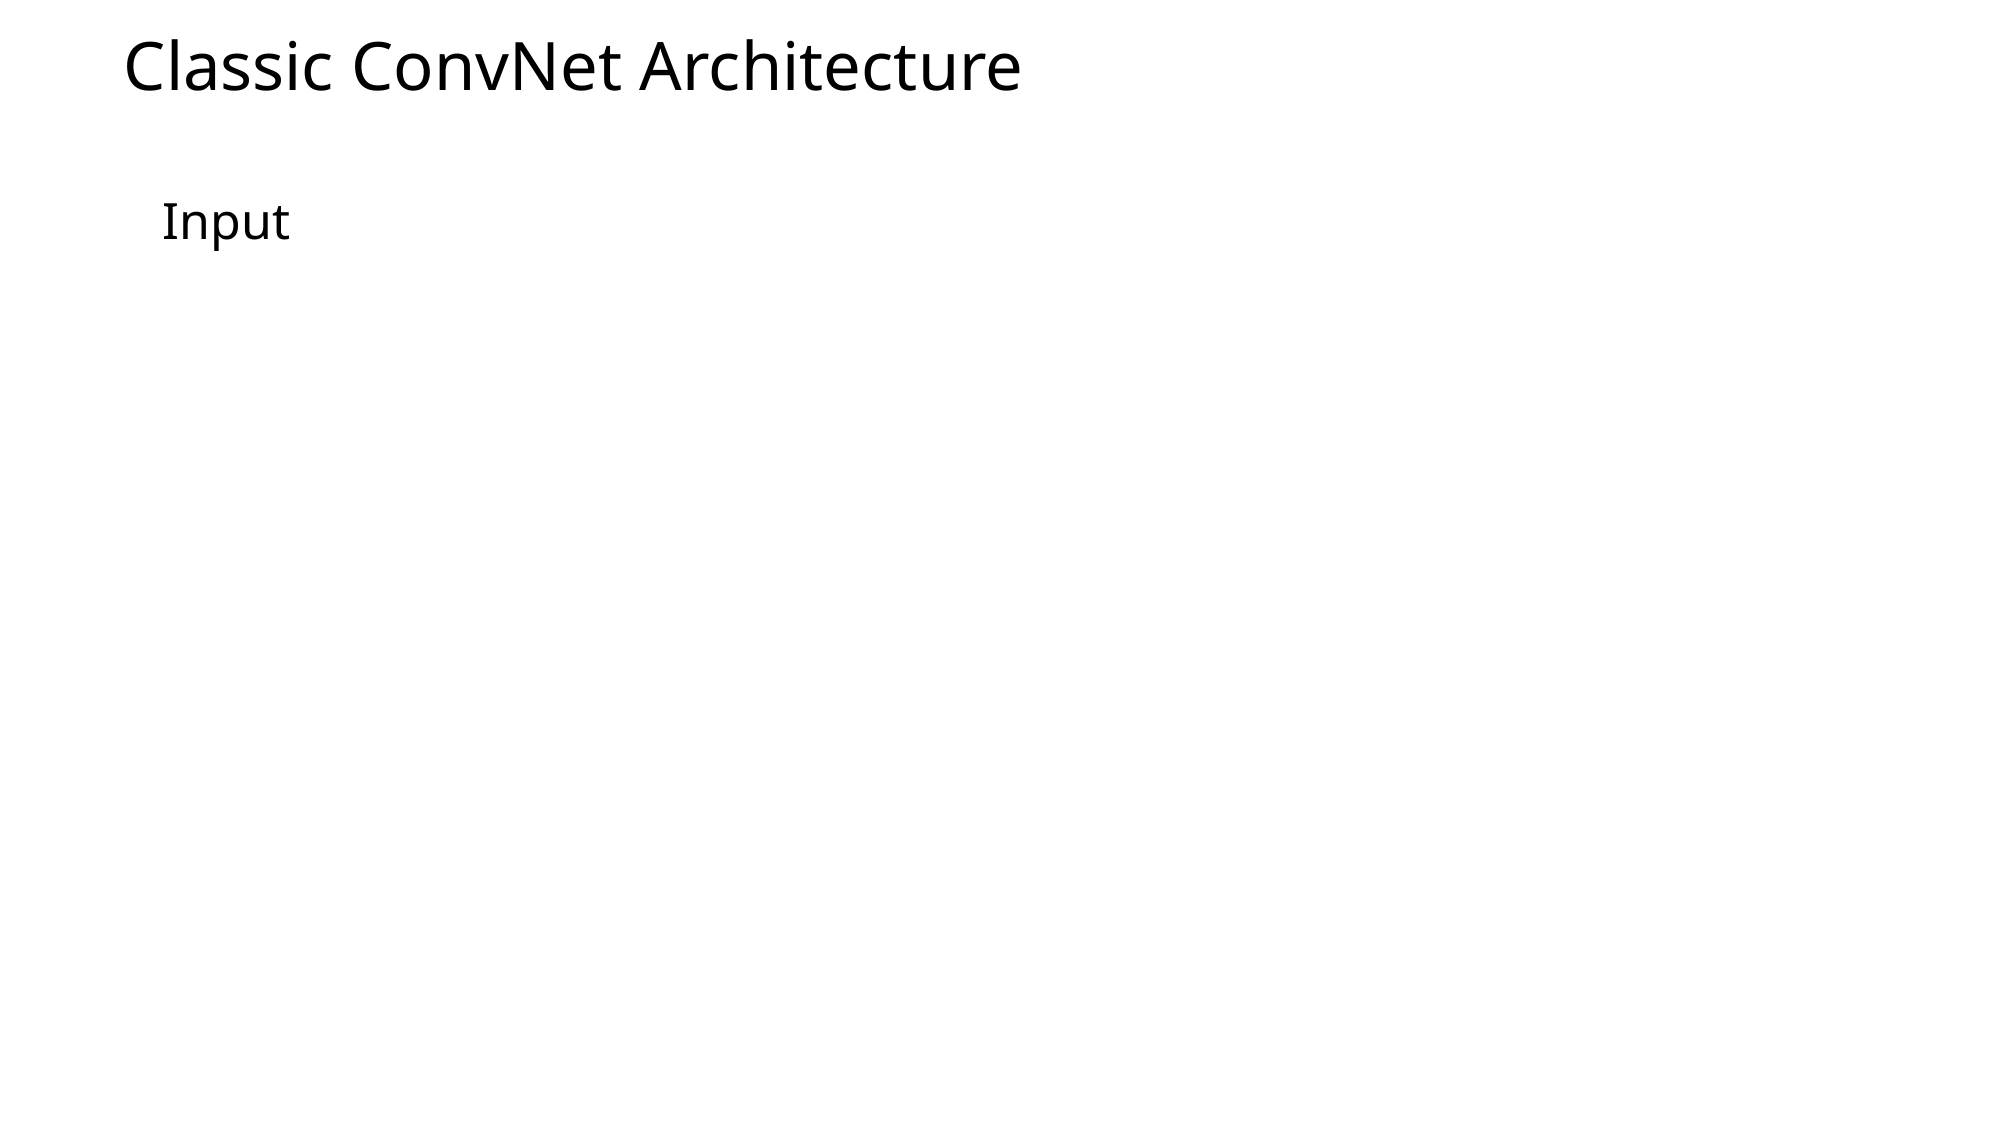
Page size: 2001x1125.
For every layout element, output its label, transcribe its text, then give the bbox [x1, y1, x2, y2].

title Classic ConvNet Architecture [109, 24, 1671, 113]
text_box Input [147, 182, 1247, 258]
